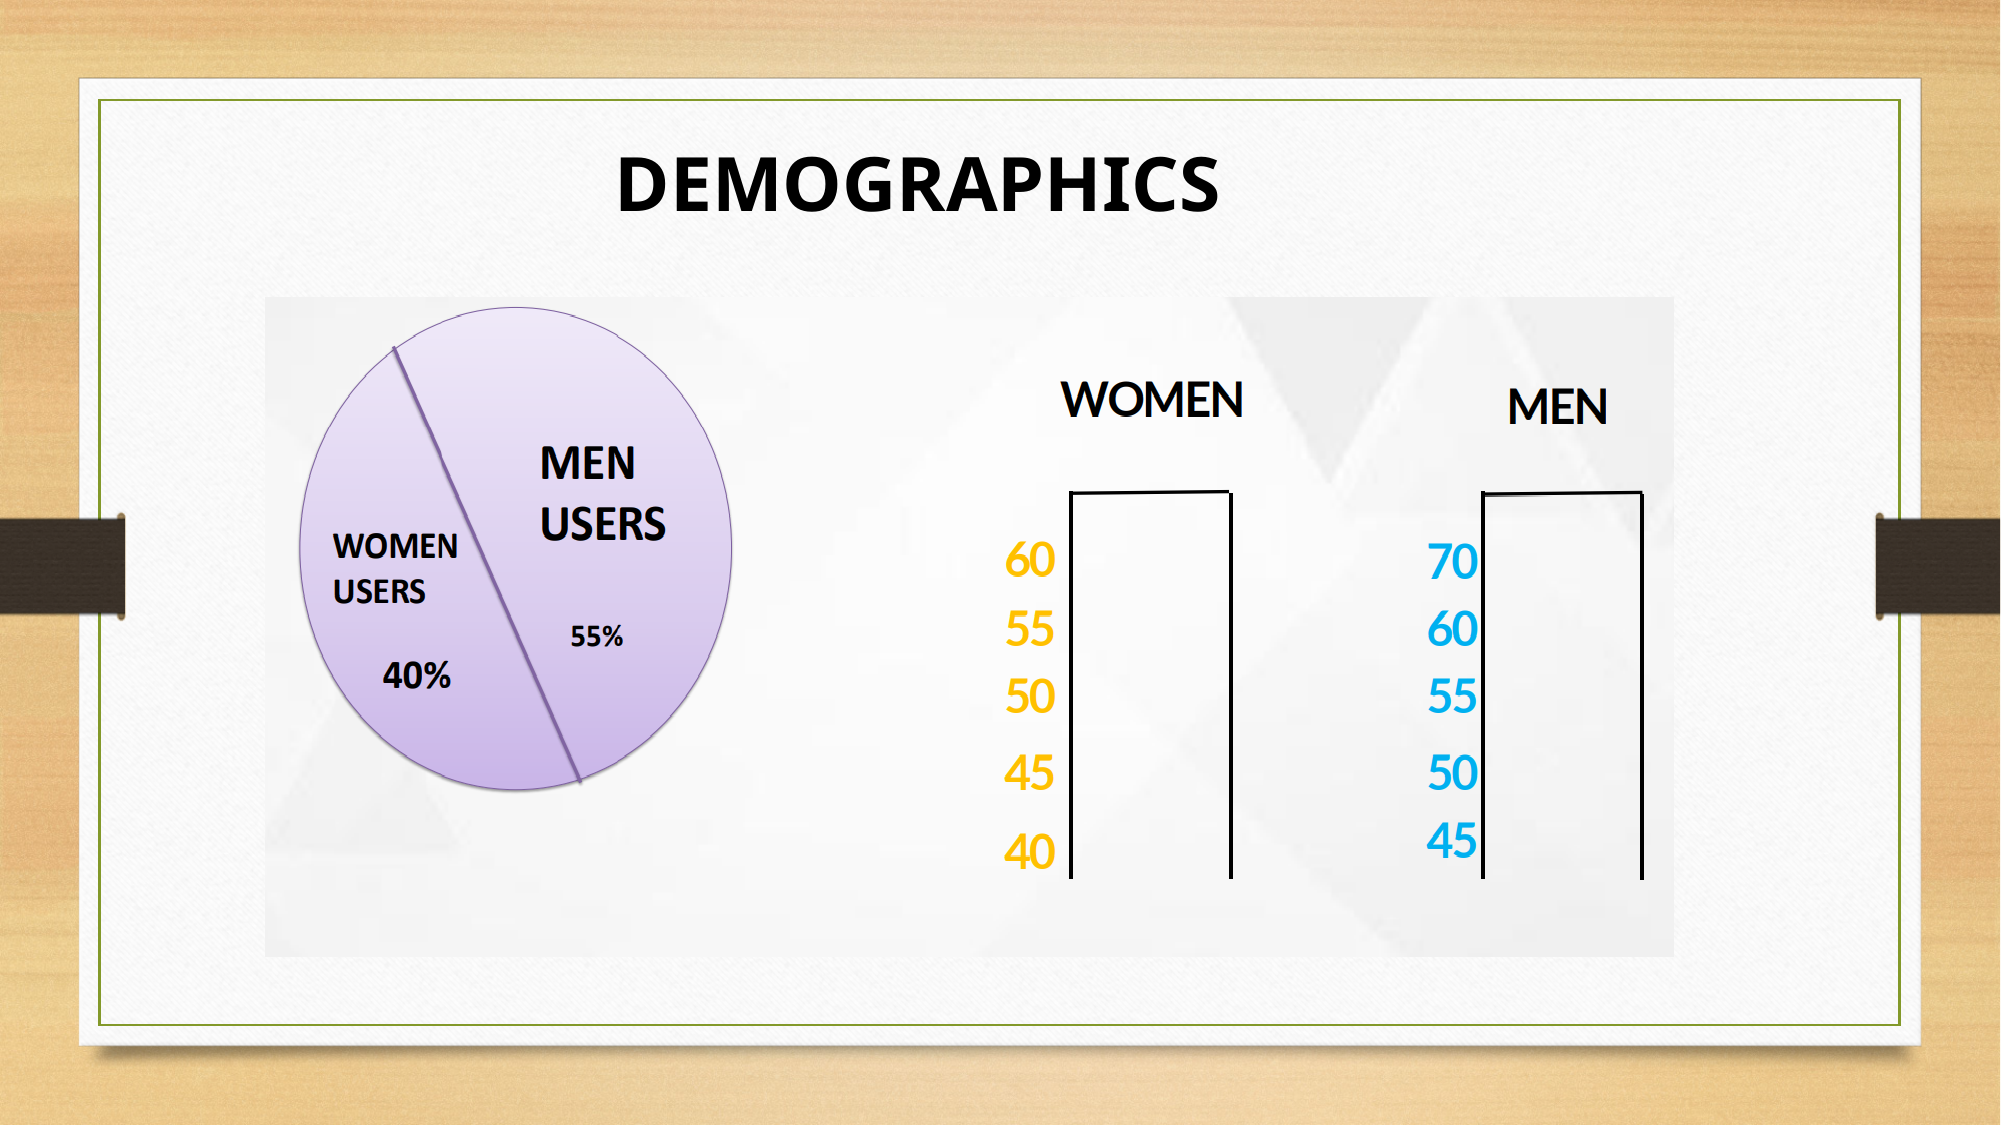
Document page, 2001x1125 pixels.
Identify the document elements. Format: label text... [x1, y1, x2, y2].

text_box DEMOGRAPHICS [600, 129, 1750, 234]
picture [0, 0, 2001, 1125]
